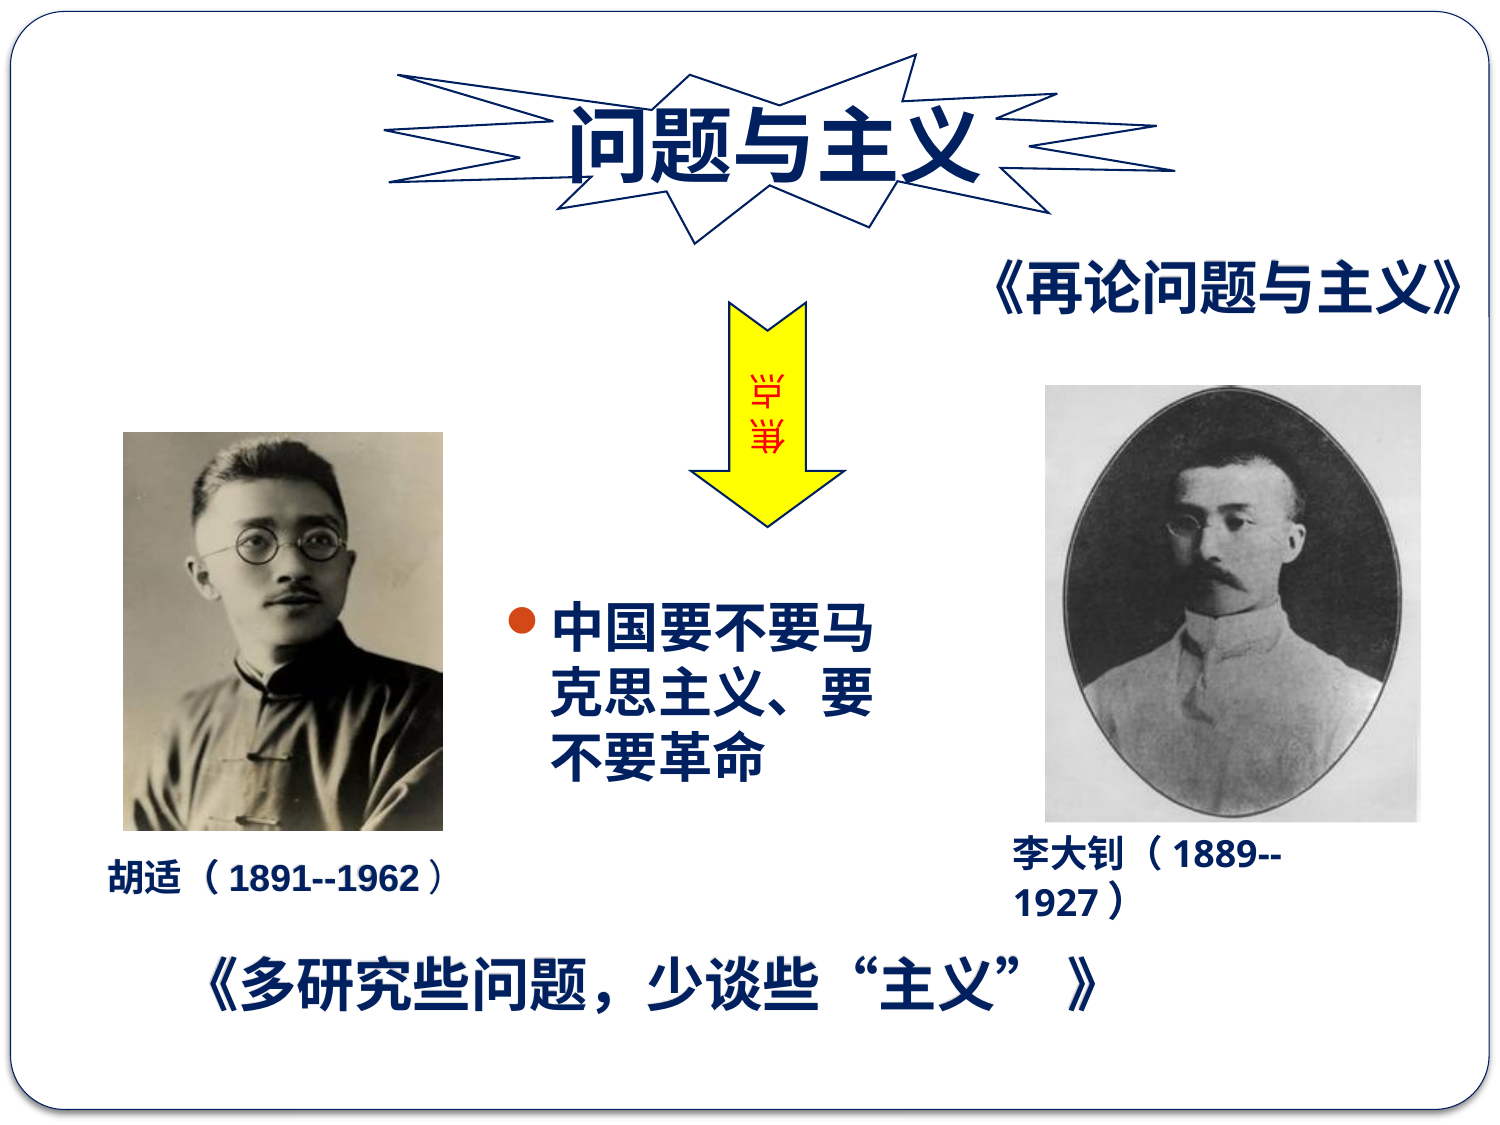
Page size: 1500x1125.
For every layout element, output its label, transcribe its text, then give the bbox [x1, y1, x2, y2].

picture [1045, 385, 1421, 823]
text_box 《多研究些问题，少谈些“主义” 》 [165, 940, 1141, 1026]
text_box 胡适（1891--1962） [92, 846, 481, 906]
text_box 问题与主义 [383, 54, 1176, 244]
text_box 《再论问题与主义》 [952, 243, 1500, 329]
text_box 李大钊（1889--1927） [998, 822, 1424, 933]
picture [123, 432, 443, 831]
list 中国要不要马克思主义、要不要革命 [490, 586, 939, 853]
text_box 焦 点 [690, 302, 845, 528]
